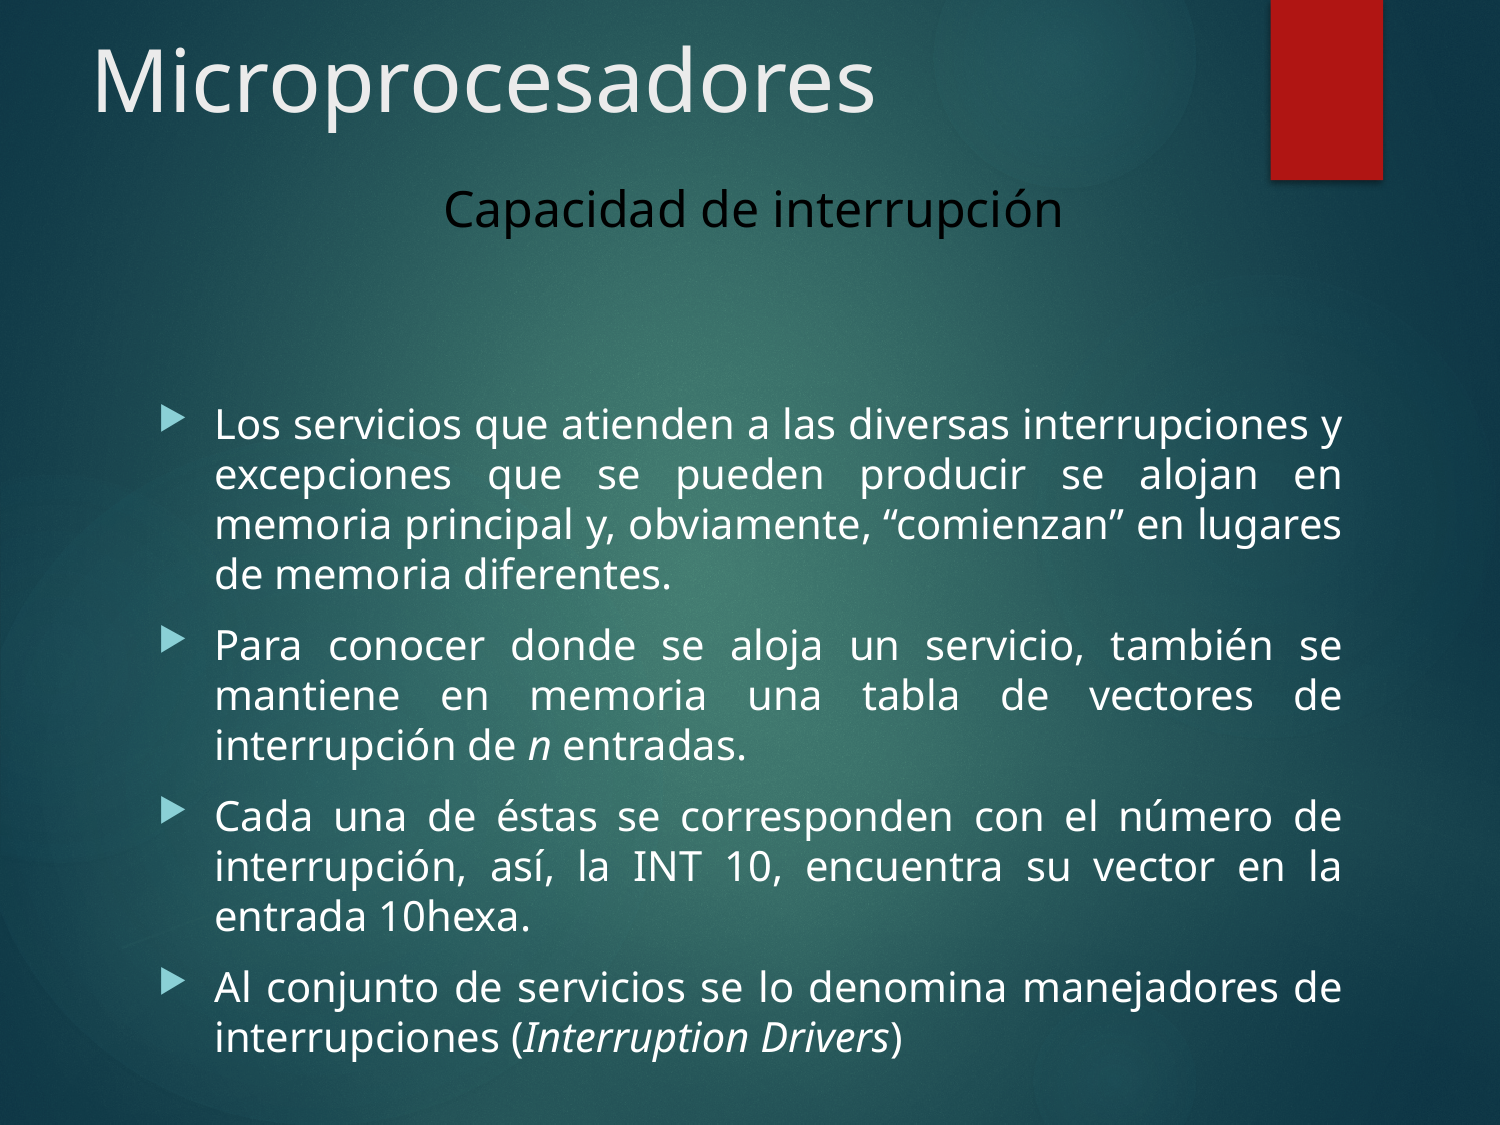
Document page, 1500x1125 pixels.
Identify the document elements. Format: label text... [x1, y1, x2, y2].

title Microprocesadores [75, 17, 1425, 170]
list Los servicios que atienden a las diversas interrupciones y excepciones que se pueden producir se alojan en memoria principal y, obviamente, “comienzan” en lugares de memoria diferentes. Para conocer donde se aloja un servicio, también se mantiene en memoria una tabla de vectores de interrupción de n entradas. Cada una de éstas se corresponden con el número de interrupción, así, la INT 10, encuentra su vector en la entrada 10hexa. Al conjunto de servicios se lo denomina manejadores de interrupciones (Interruption Drivers) [143, 389, 1359, 1121]
text_box Capacidad de interrupción [50, 170, 1457, 245]
